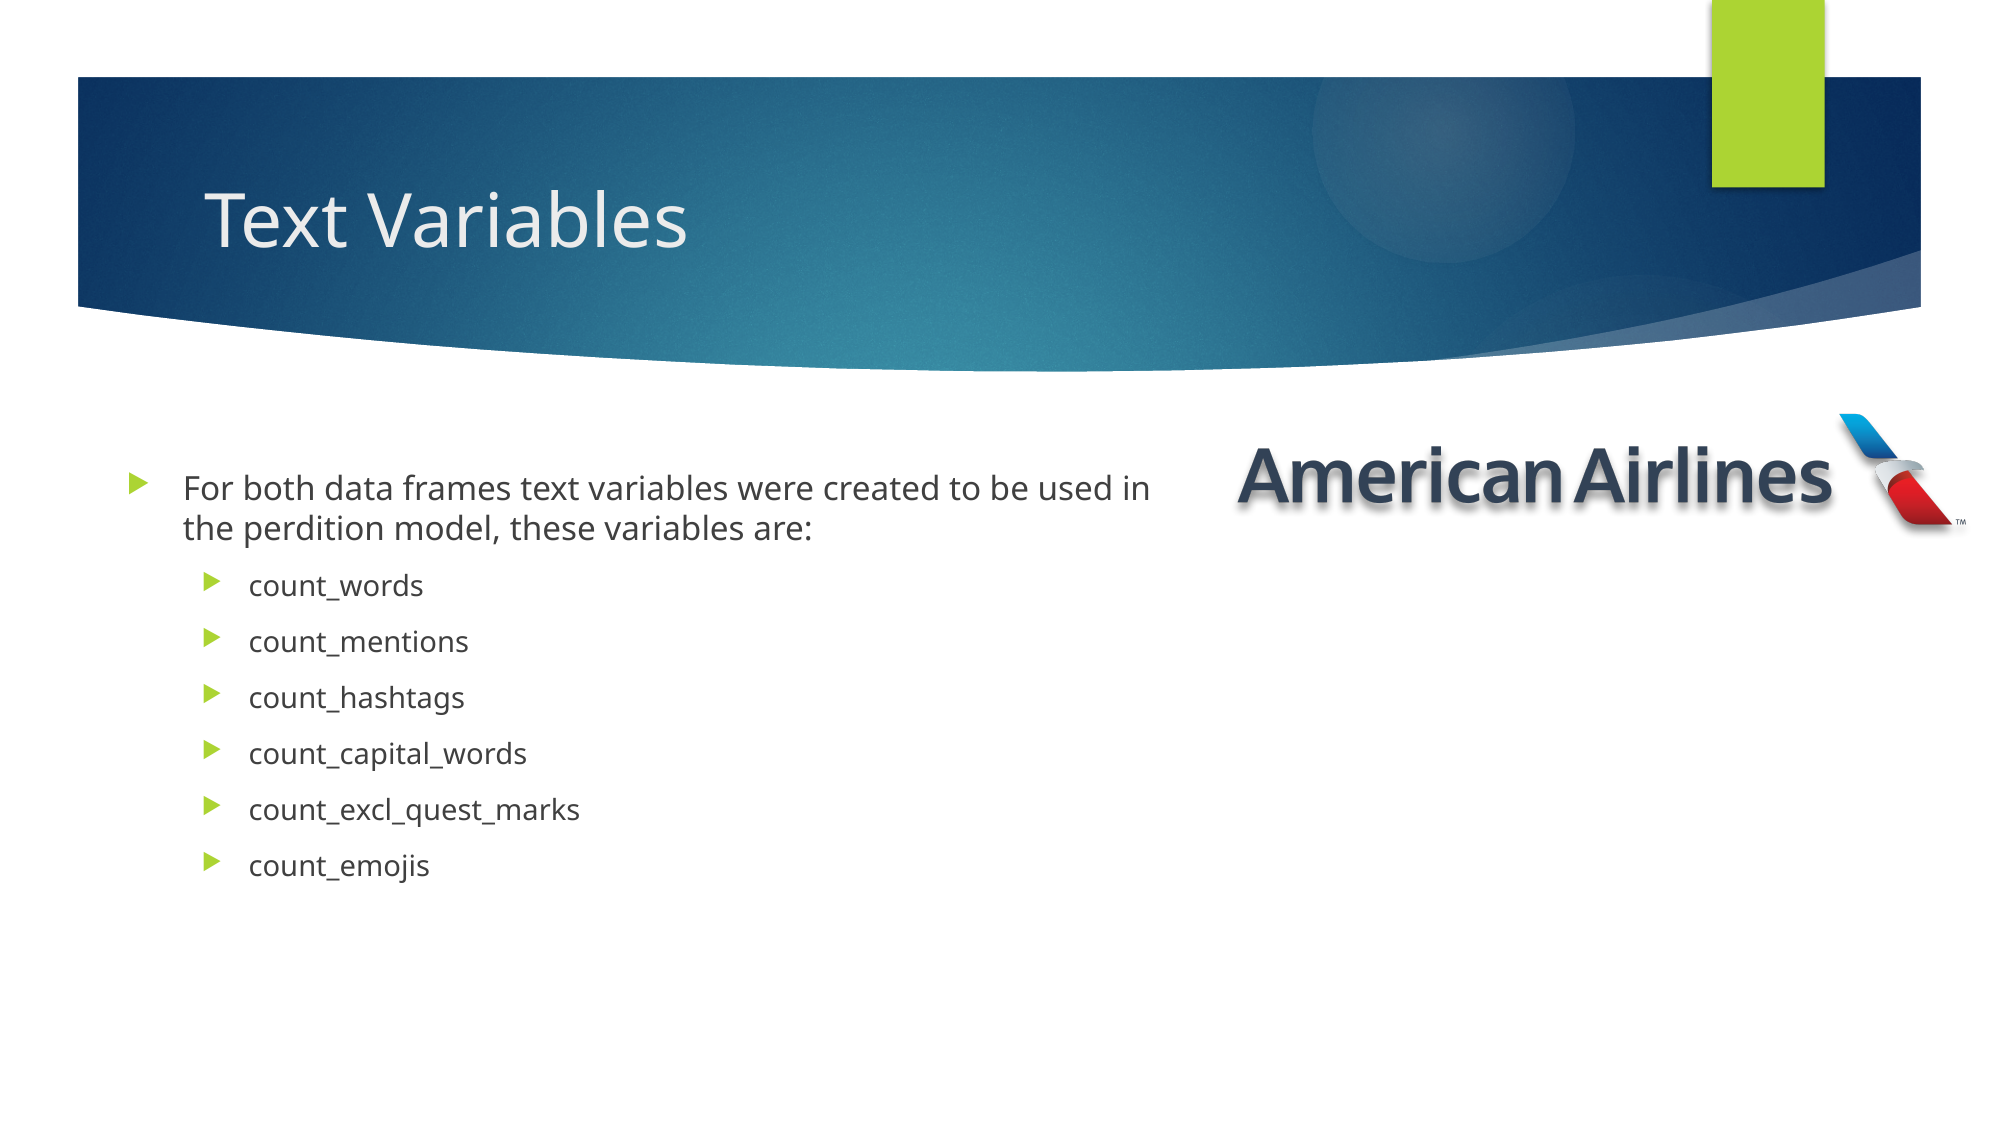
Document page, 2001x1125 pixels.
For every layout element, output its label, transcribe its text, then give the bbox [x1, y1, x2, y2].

list For both data frames text variables were created to be used in the perdition model, these variables are: count_words count_mentions count_hashtags count_capital_words count_excl_quest_marks count_emojis [111, 426, 1204, 988]
title Text Variables [189, 159, 1627, 276]
picture [1203, 345, 2000, 592]
